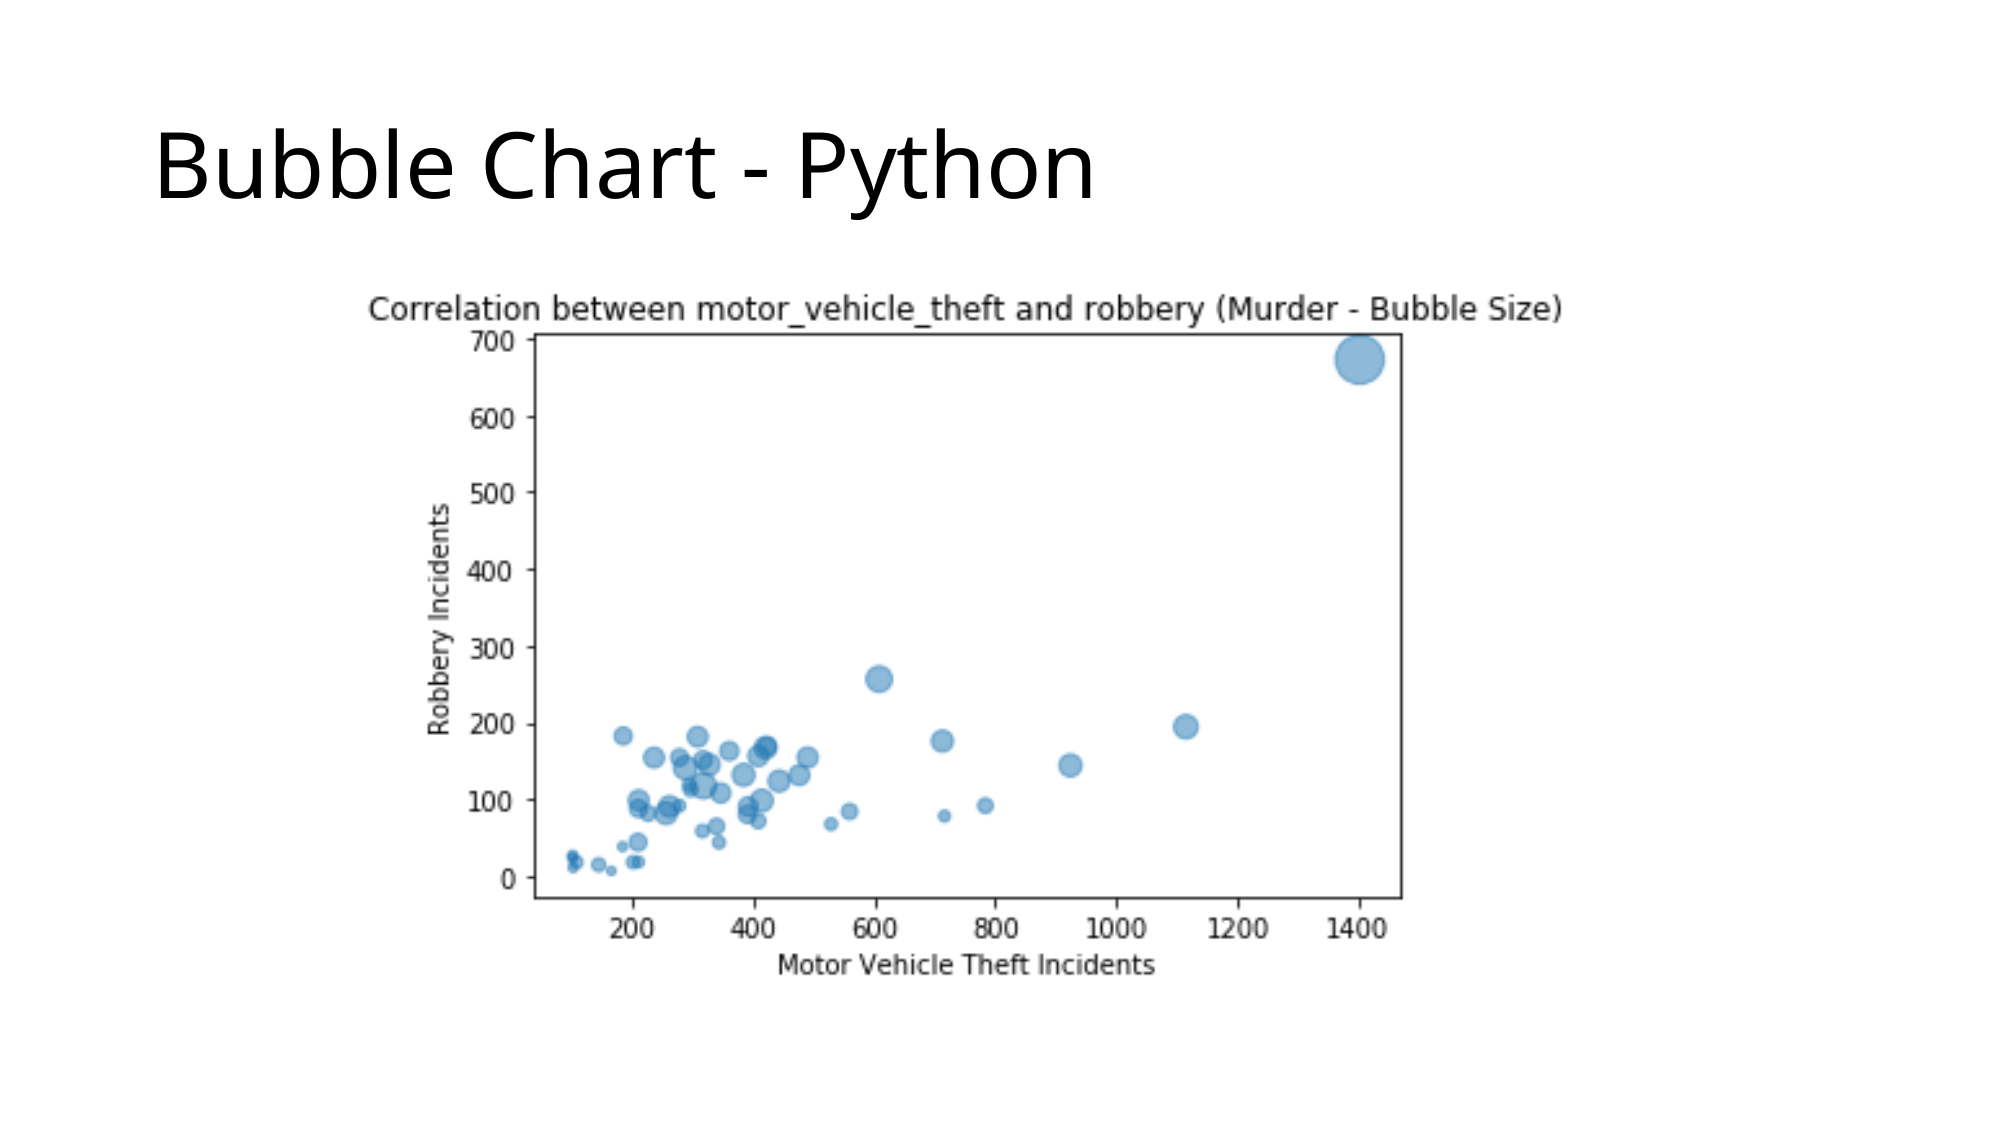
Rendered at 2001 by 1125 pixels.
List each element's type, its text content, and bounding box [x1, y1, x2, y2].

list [350, 277, 1582, 996]
title Bubble Chart - Python [137, 59, 1863, 278]
